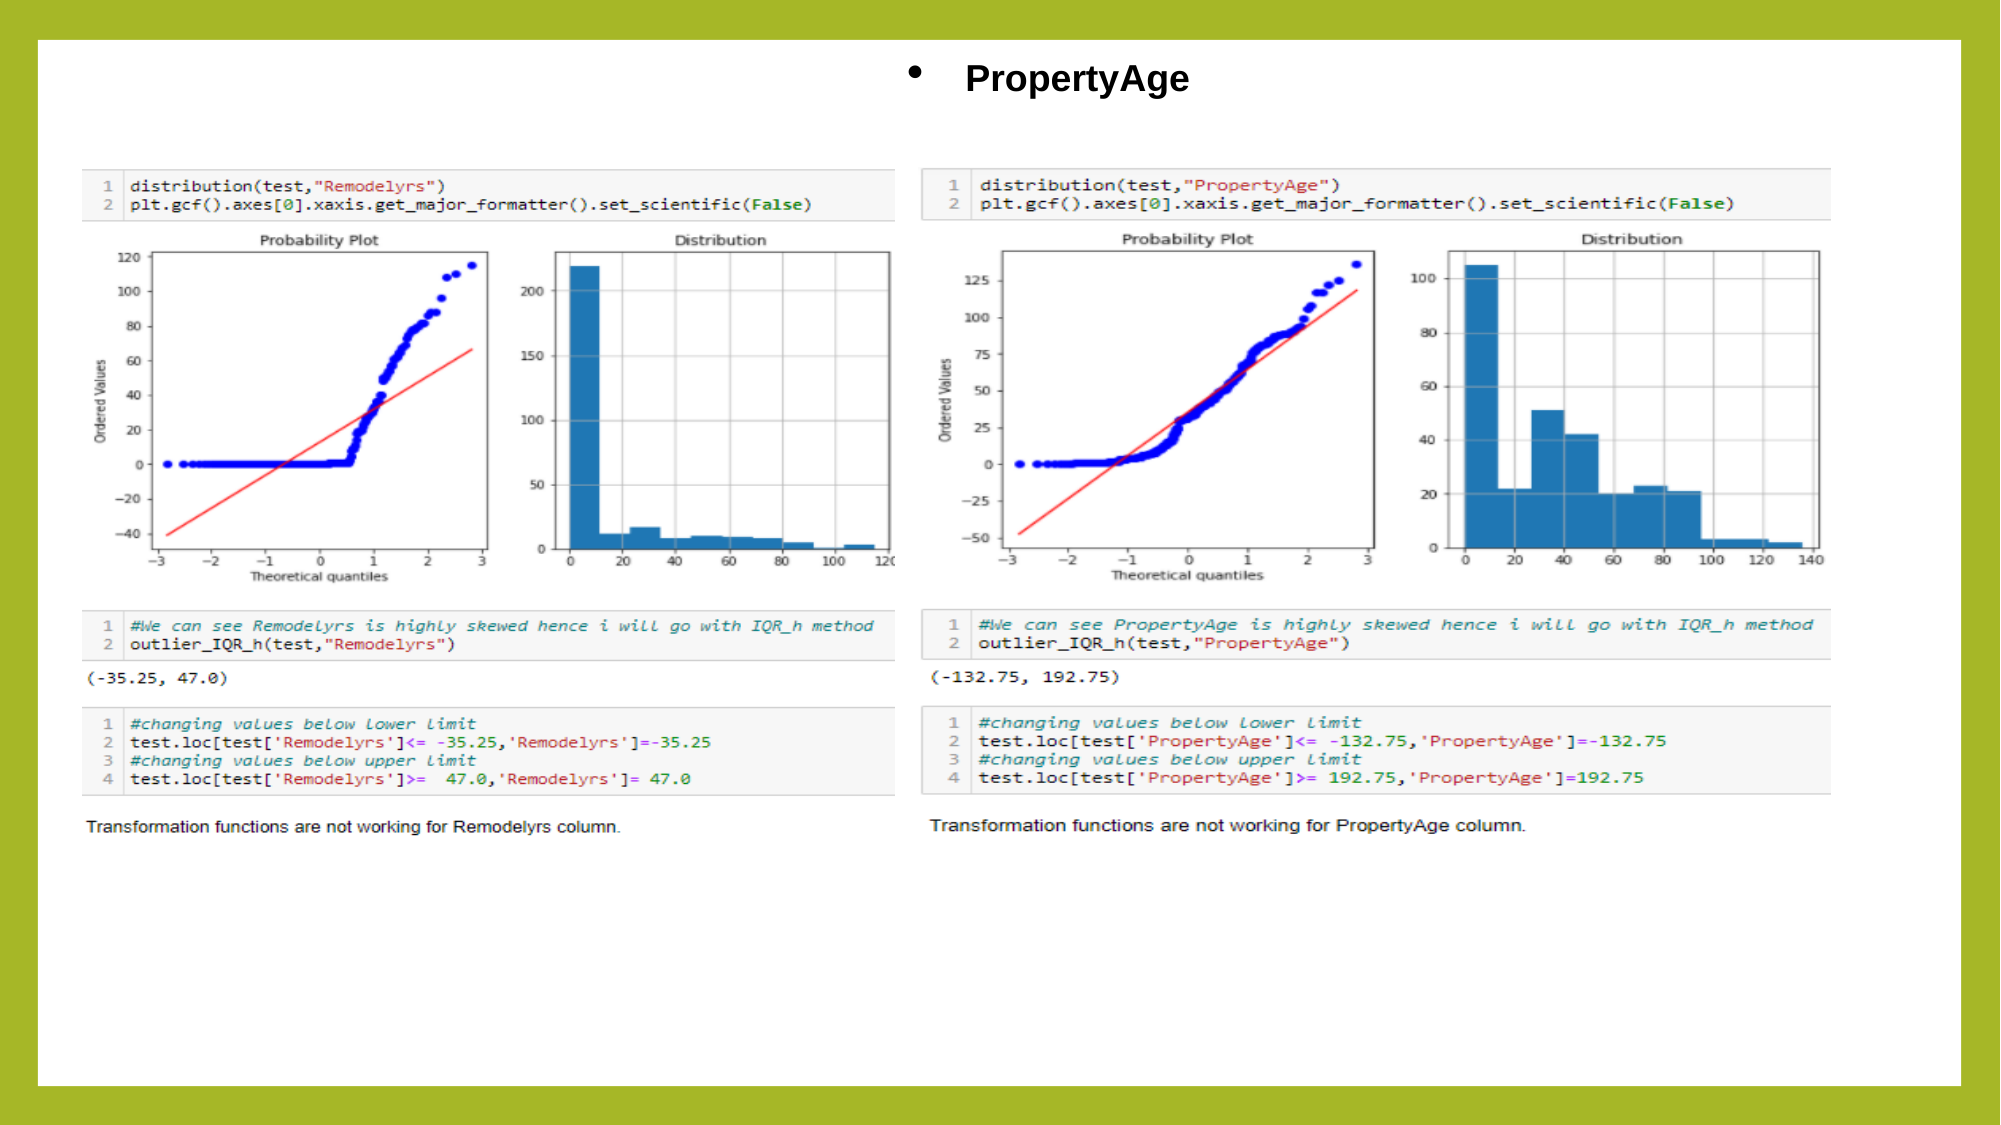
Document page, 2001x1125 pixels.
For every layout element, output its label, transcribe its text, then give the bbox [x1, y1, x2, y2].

title Remodelyrs [187, 99, 1808, 323]
picture [917, 166, 1831, 851]
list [81, 168, 895, 851]
text_box PropertyAge [894, 43, 1894, 107]
